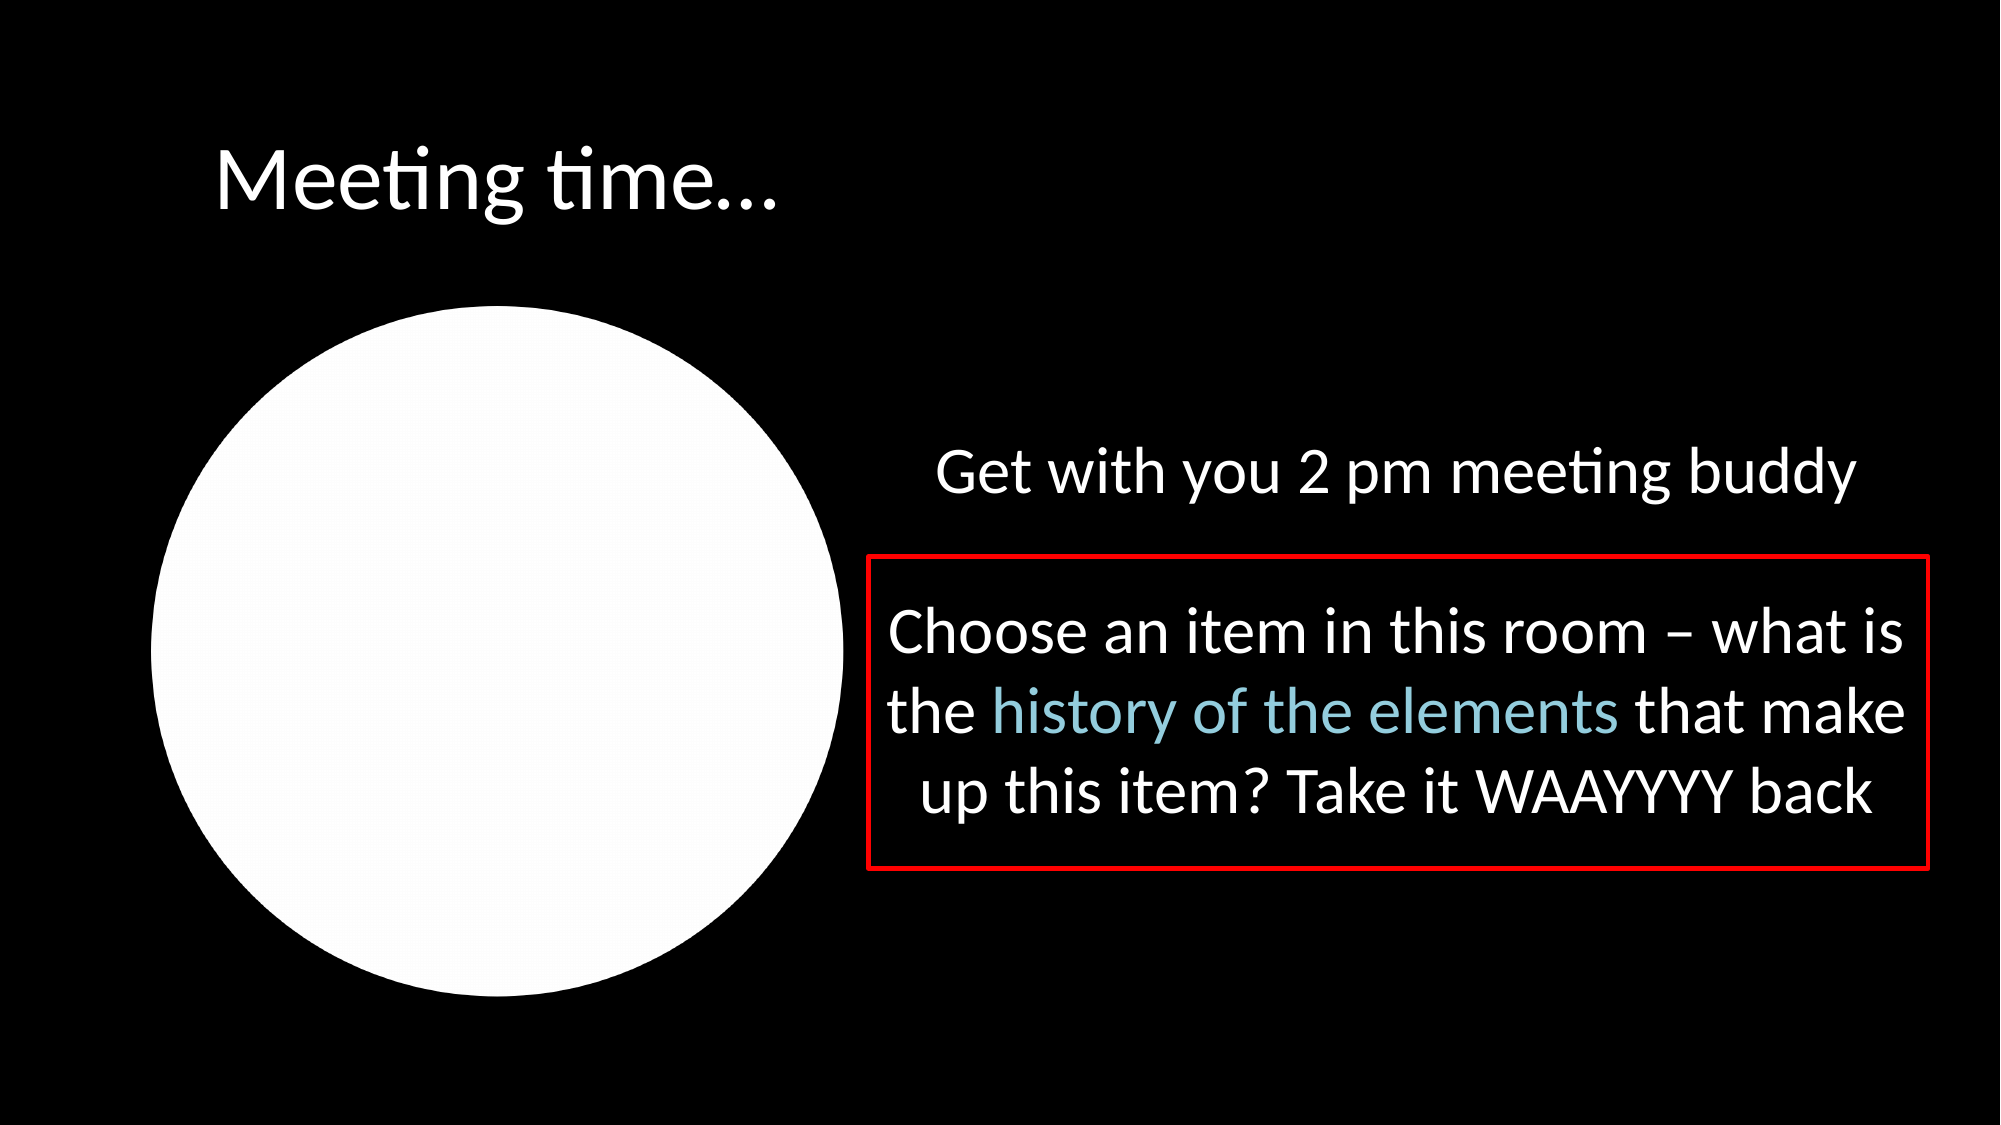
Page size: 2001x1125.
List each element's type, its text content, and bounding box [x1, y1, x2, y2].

title Meeting time… [0, 78, 1397, 267]
text_box [922, 554, 1930, 871]
text_box Get with you 2 pm meeting buddy Choose an item in this room – what is the history of the elements that make up this item? Take it WAAYYYY back [922, 420, 1960, 835]
picture [76, 232, 917, 1070]
